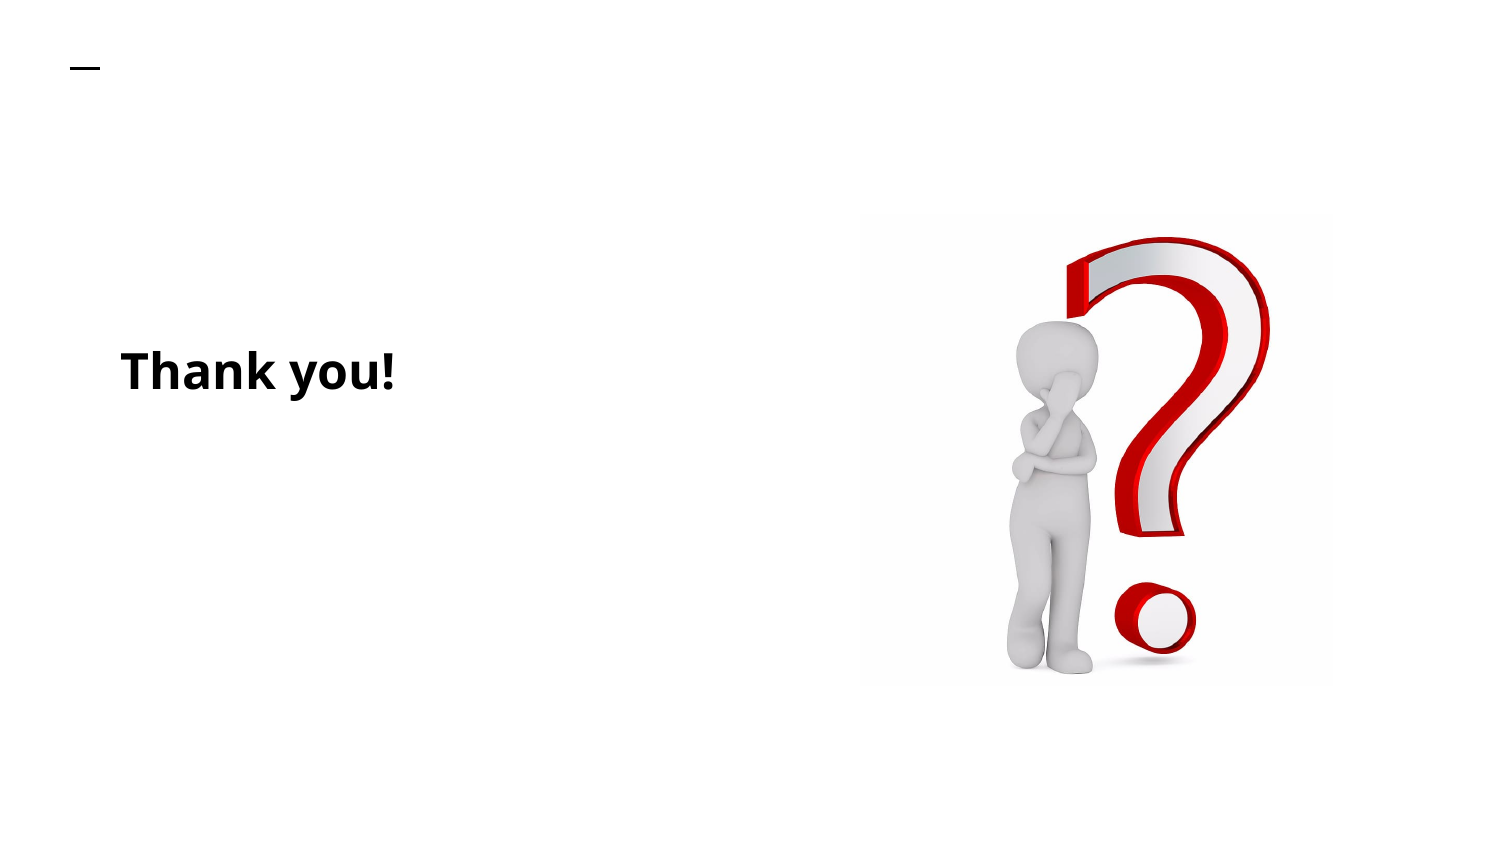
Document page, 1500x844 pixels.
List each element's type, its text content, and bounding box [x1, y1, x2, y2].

picture [860, 214, 1333, 687]
title Thank you! [105, 300, 609, 415]
